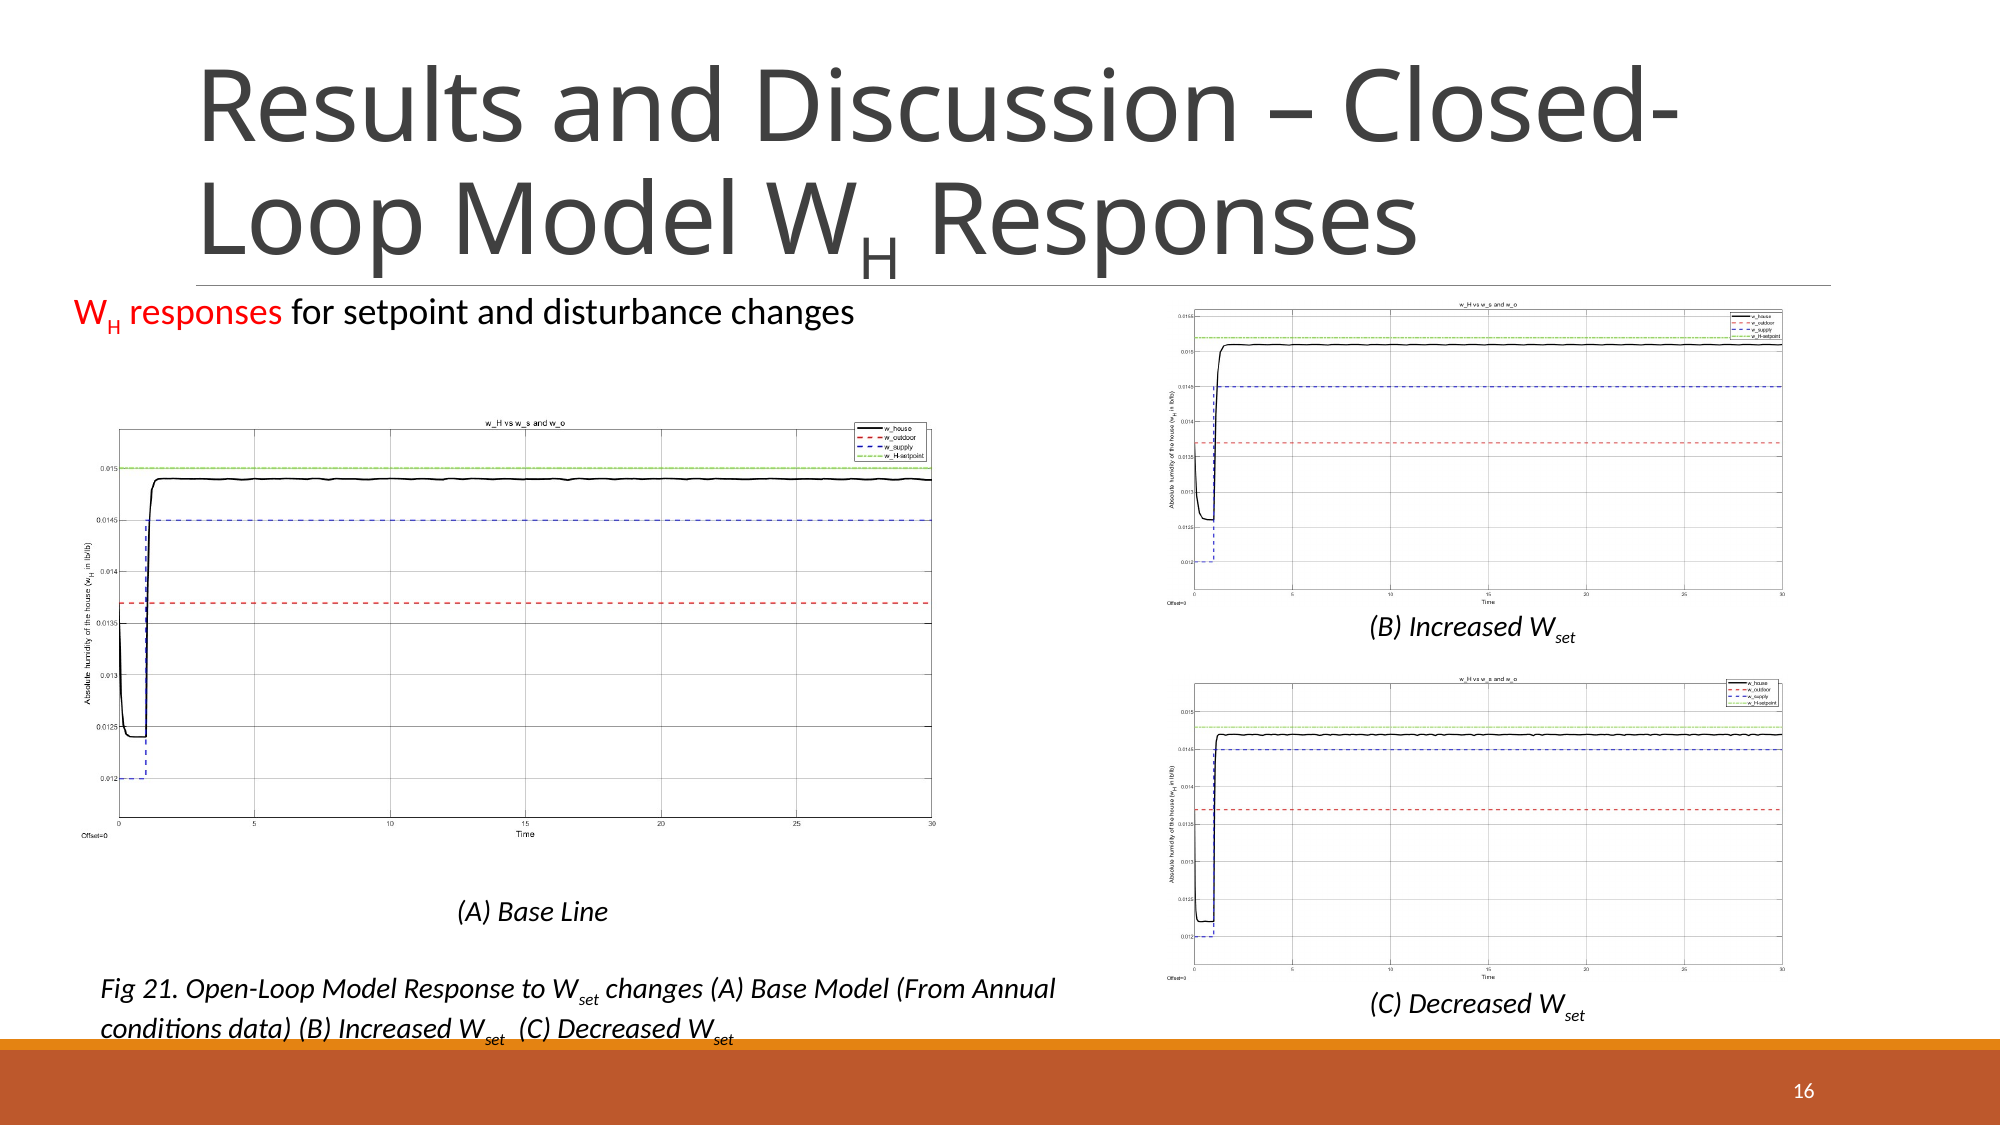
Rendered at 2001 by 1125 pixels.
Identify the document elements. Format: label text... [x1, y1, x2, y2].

title Results and Discussion – Closed-Loop Model WH Responses [180, 47, 1830, 285]
slide_number 16 [1624, 1059, 1830, 1120]
text_box (C) Decreased Wset [1124, 977, 1830, 1032]
text_box (A) Base Line [179, 884, 886, 935]
text_box (B) Increased Wset [1119, 599, 1825, 655]
picture [1166, 674, 1788, 982]
text_box WH responses for setpoint and disturbance changes [59, 280, 911, 346]
text_box Fig 21. Open-Loop Model Response to Wset changes (A) Base Model (From Annual conditions data) (B) Increased Wset (C) Decreased Wset [85, 961, 1086, 1057]
picture [1166, 299, 1788, 608]
picture [80, 415, 940, 842]
